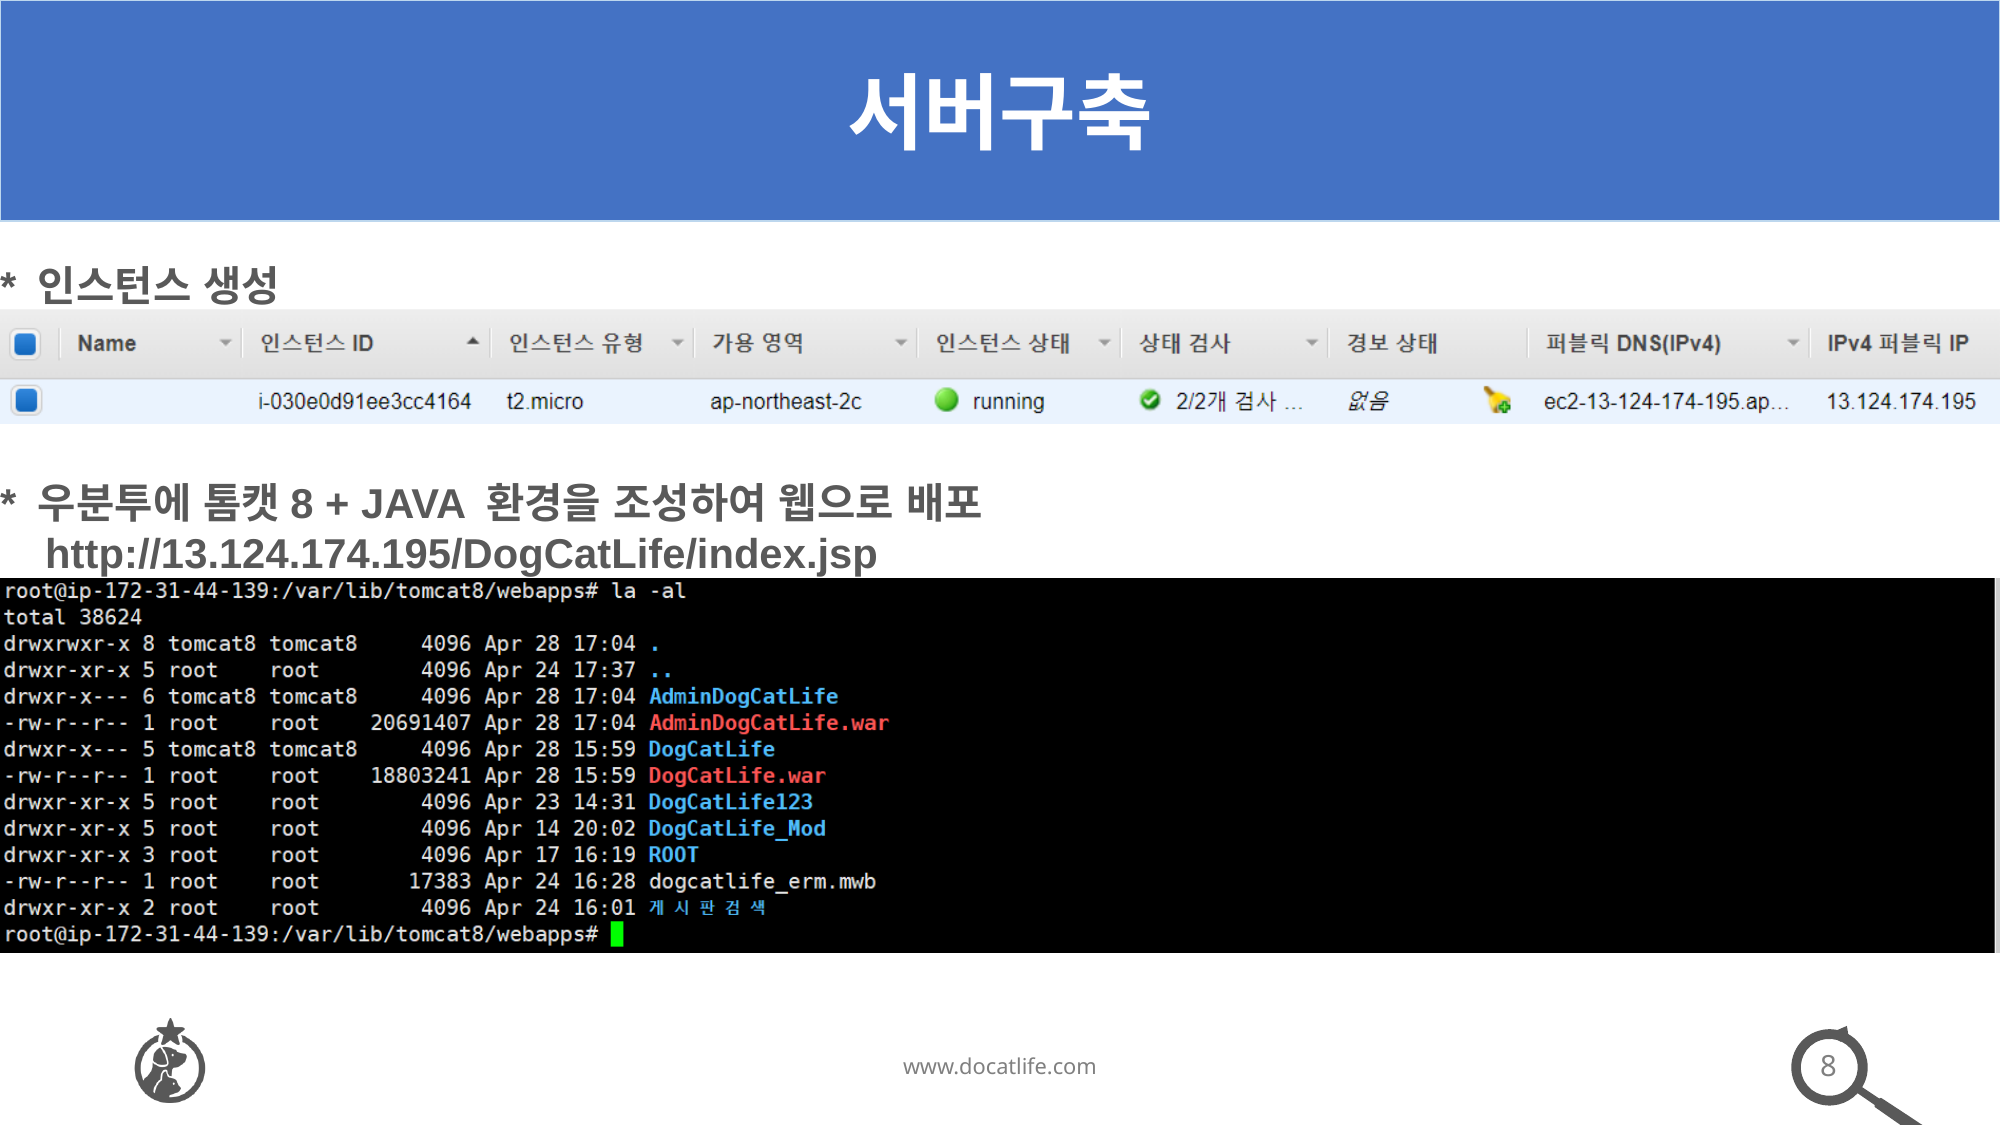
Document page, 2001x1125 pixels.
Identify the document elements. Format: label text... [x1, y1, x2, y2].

text_box www.docatlife.com [637, 1045, 1363, 1087]
picture [127, 1018, 212, 1103]
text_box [1782, 1019, 1919, 1125]
text_box * 우분투에 톰캣8 + JAVA 환경을 조성하여 웹으로 배포 http://13.124.174.195/DogCatLife/index.jsp [0, 476, 1295, 578]
text_box * 인스턴스 생성 [0, 260, 722, 308]
text_box 서버구축 [0, 0, 2000, 222]
picture [0, 578, 2000, 953]
picture [0, 308, 2000, 424]
